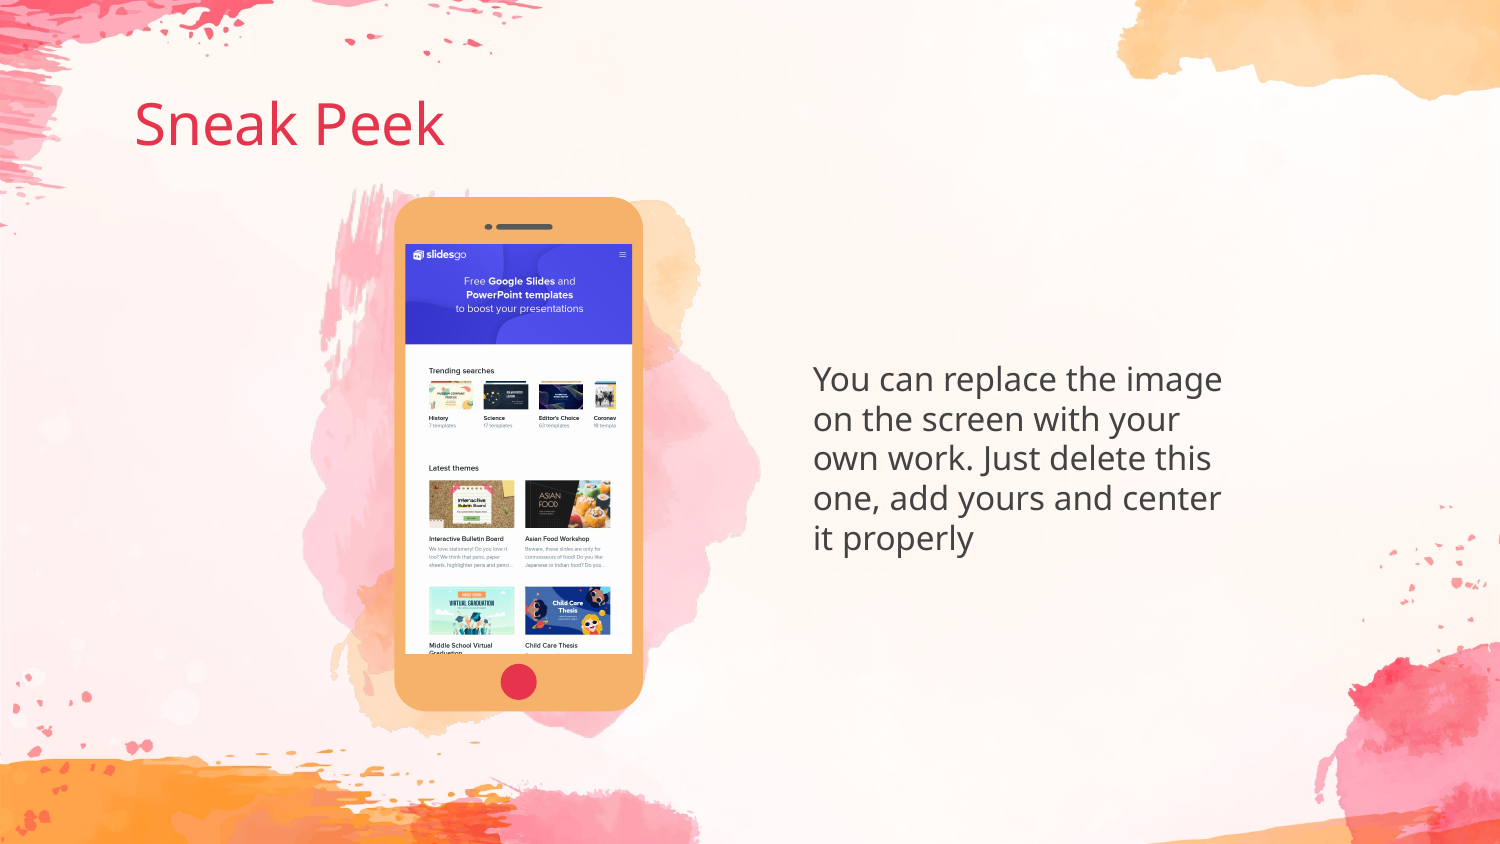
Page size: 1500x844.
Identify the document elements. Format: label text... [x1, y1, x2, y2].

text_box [300, 181, 762, 739]
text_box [393, 196, 644, 712]
subtitle You can replace the image on the screen with your own work. Just delete this one, add yours and center it properly [797, 342, 1258, 616]
picture [0, 0, 1500, 844]
title Sneak Peek [119, 71, 1388, 166]
